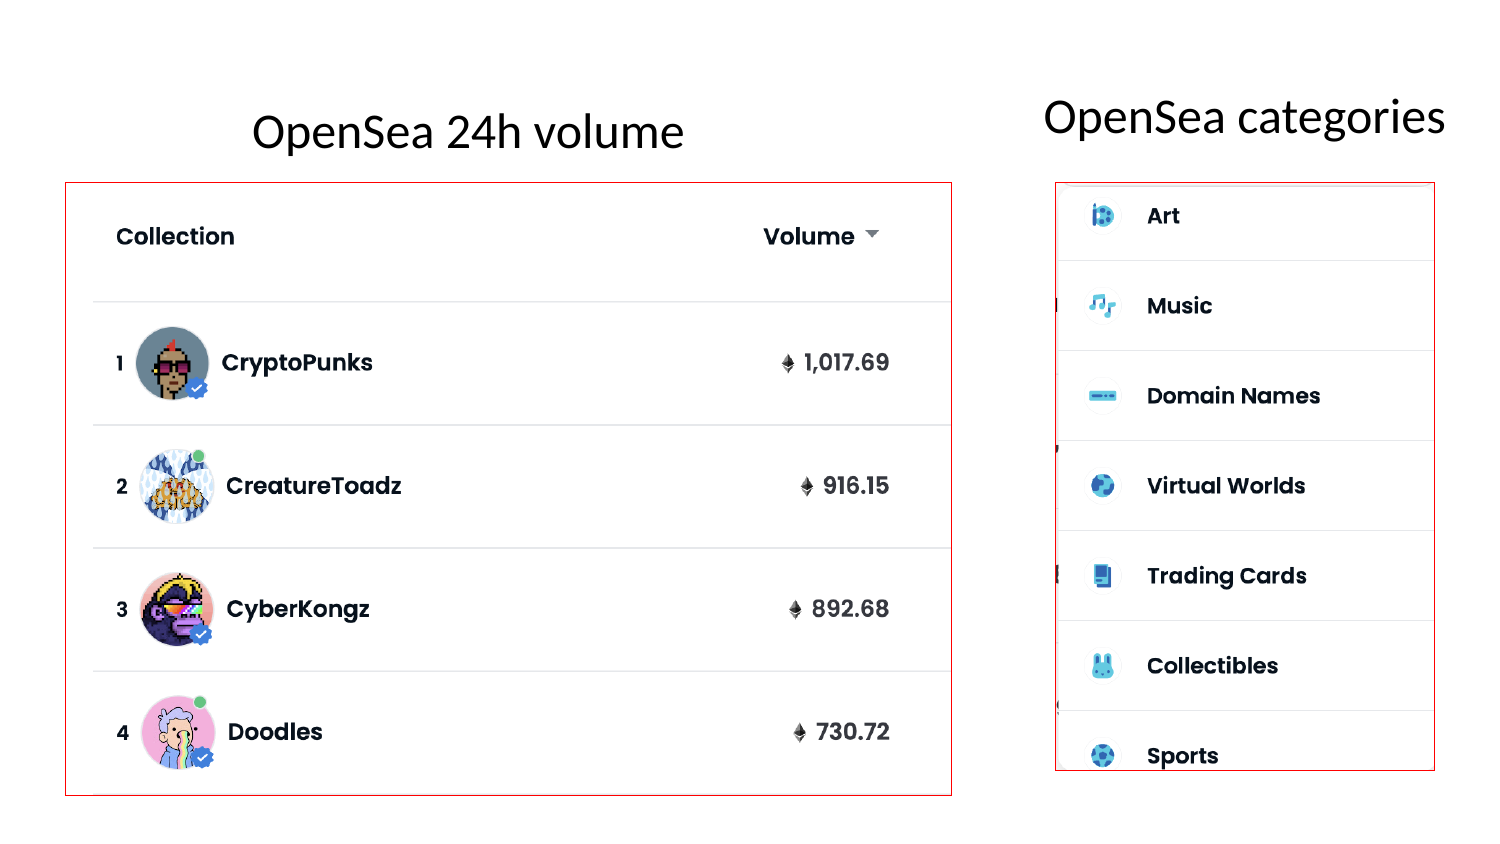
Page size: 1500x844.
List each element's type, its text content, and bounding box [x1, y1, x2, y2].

picture [64, 181, 953, 796]
text_box OpenSea 24h volume [237, 91, 700, 166]
text_box OpenSea categories [1028, 76, 1461, 151]
picture [1054, 181, 1436, 771]
